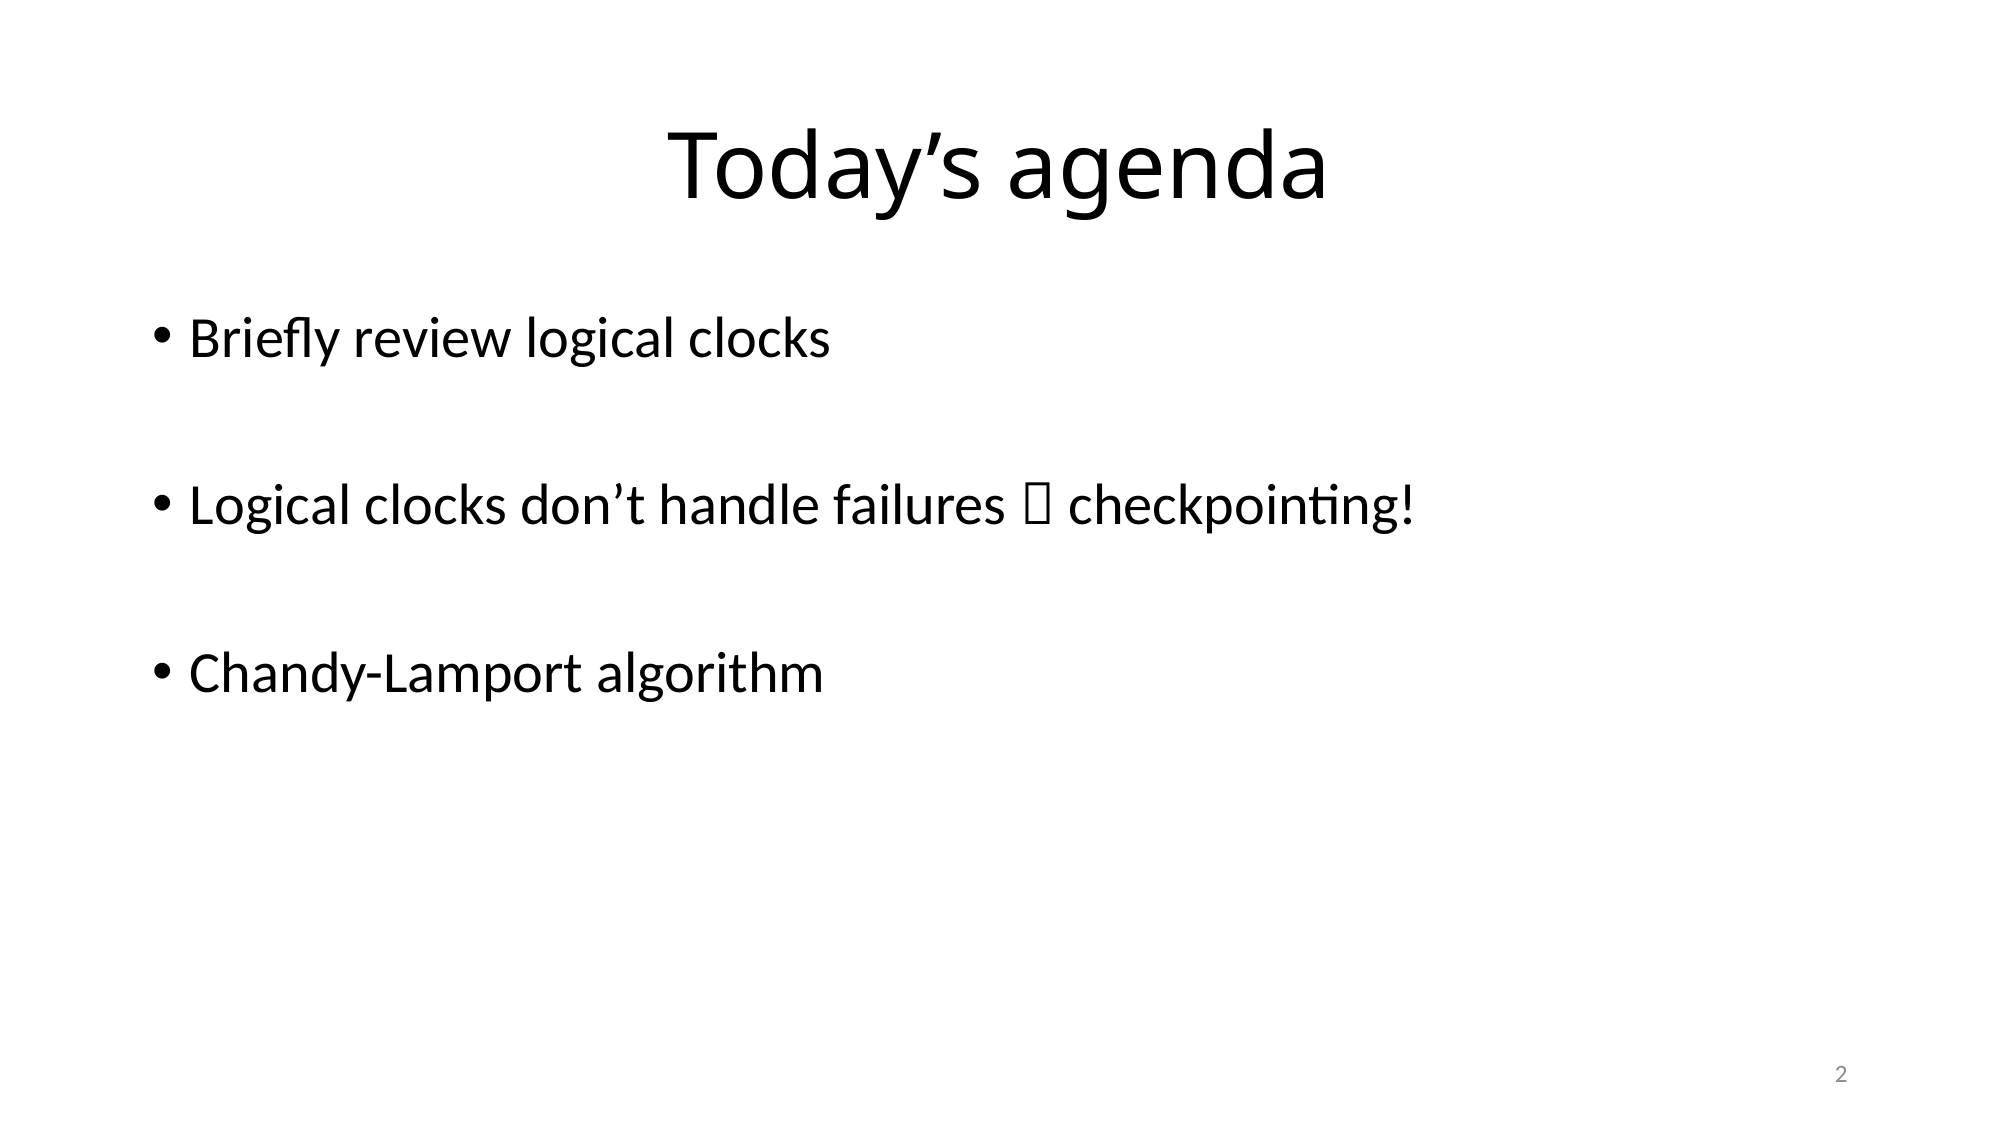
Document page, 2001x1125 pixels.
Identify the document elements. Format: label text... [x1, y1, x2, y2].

slide_number 2 [1412, 1042, 1863, 1103]
title Today’s agenda [137, 59, 1863, 278]
list Briefly review logical clocks Logical clocks don’t handle failures  checkpointing! Chandy-Lamport algorithm [137, 299, 1863, 1014]
